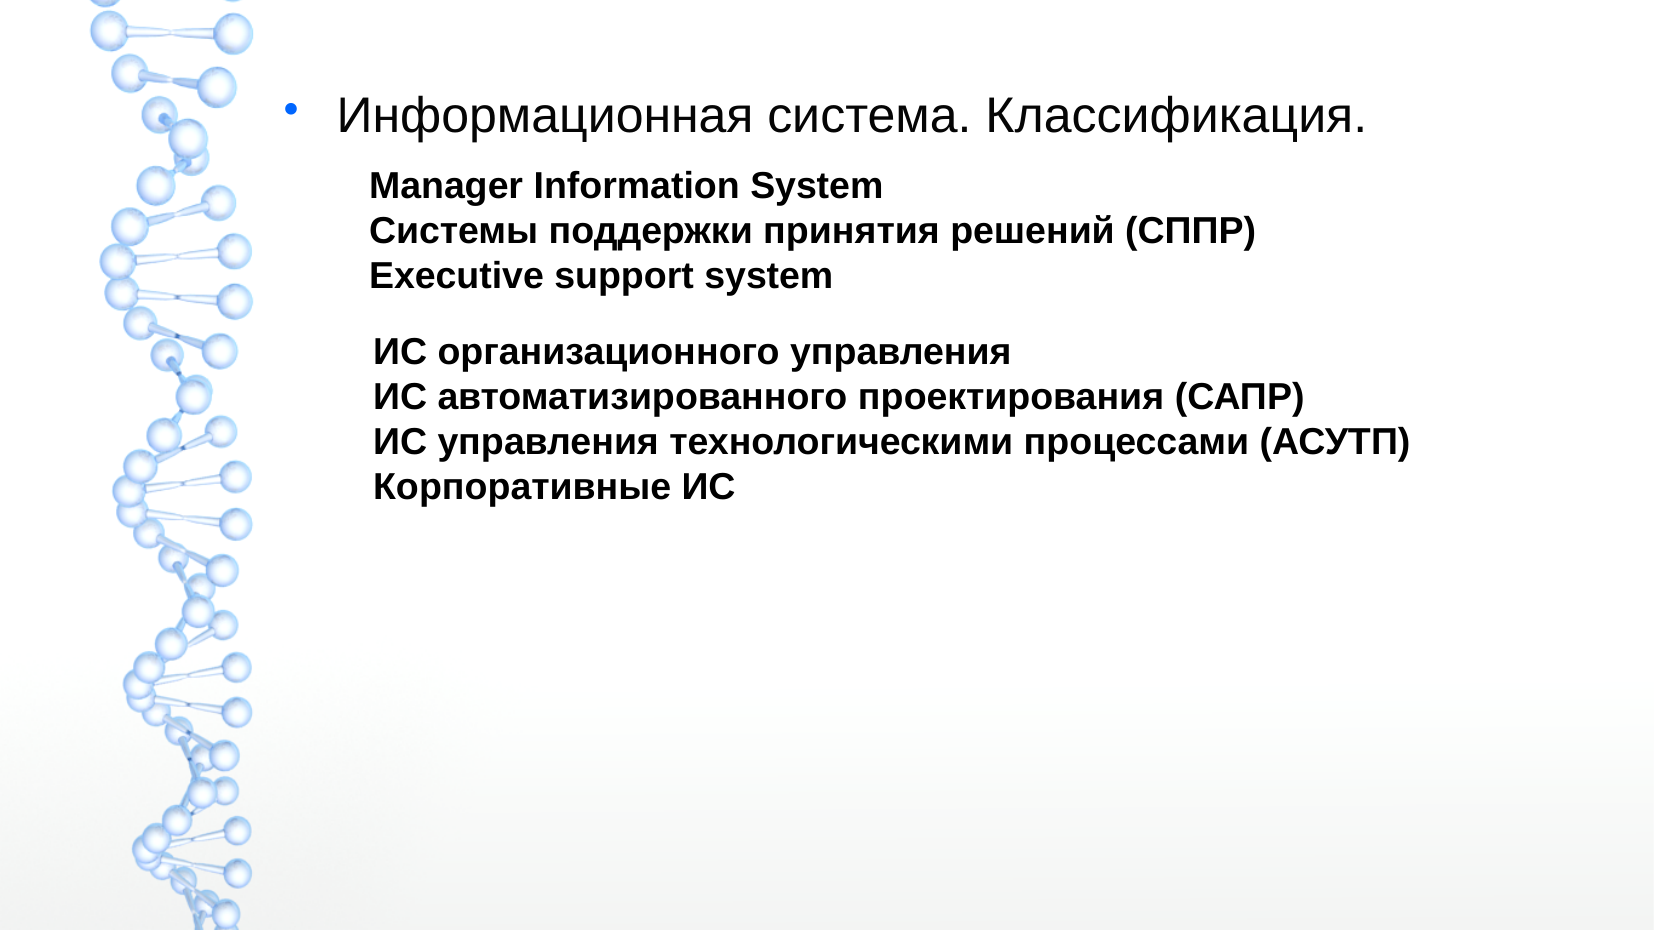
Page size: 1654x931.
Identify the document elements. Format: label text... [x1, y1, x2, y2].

text_box Manager Information System Системы поддержки принятия решений (СППР) Executive support system [354, 153, 1272, 295]
text_box ИС организационного управления ИС автоматизированного проектирования (САПР) ИС управления технологическими процессами (АСУТП) Корпоративные ИС [358, 319, 1426, 503]
text_box Информационная система. Классификация. [265, 35, 1595, 189]
picture [0, 0, 1654, 930]
